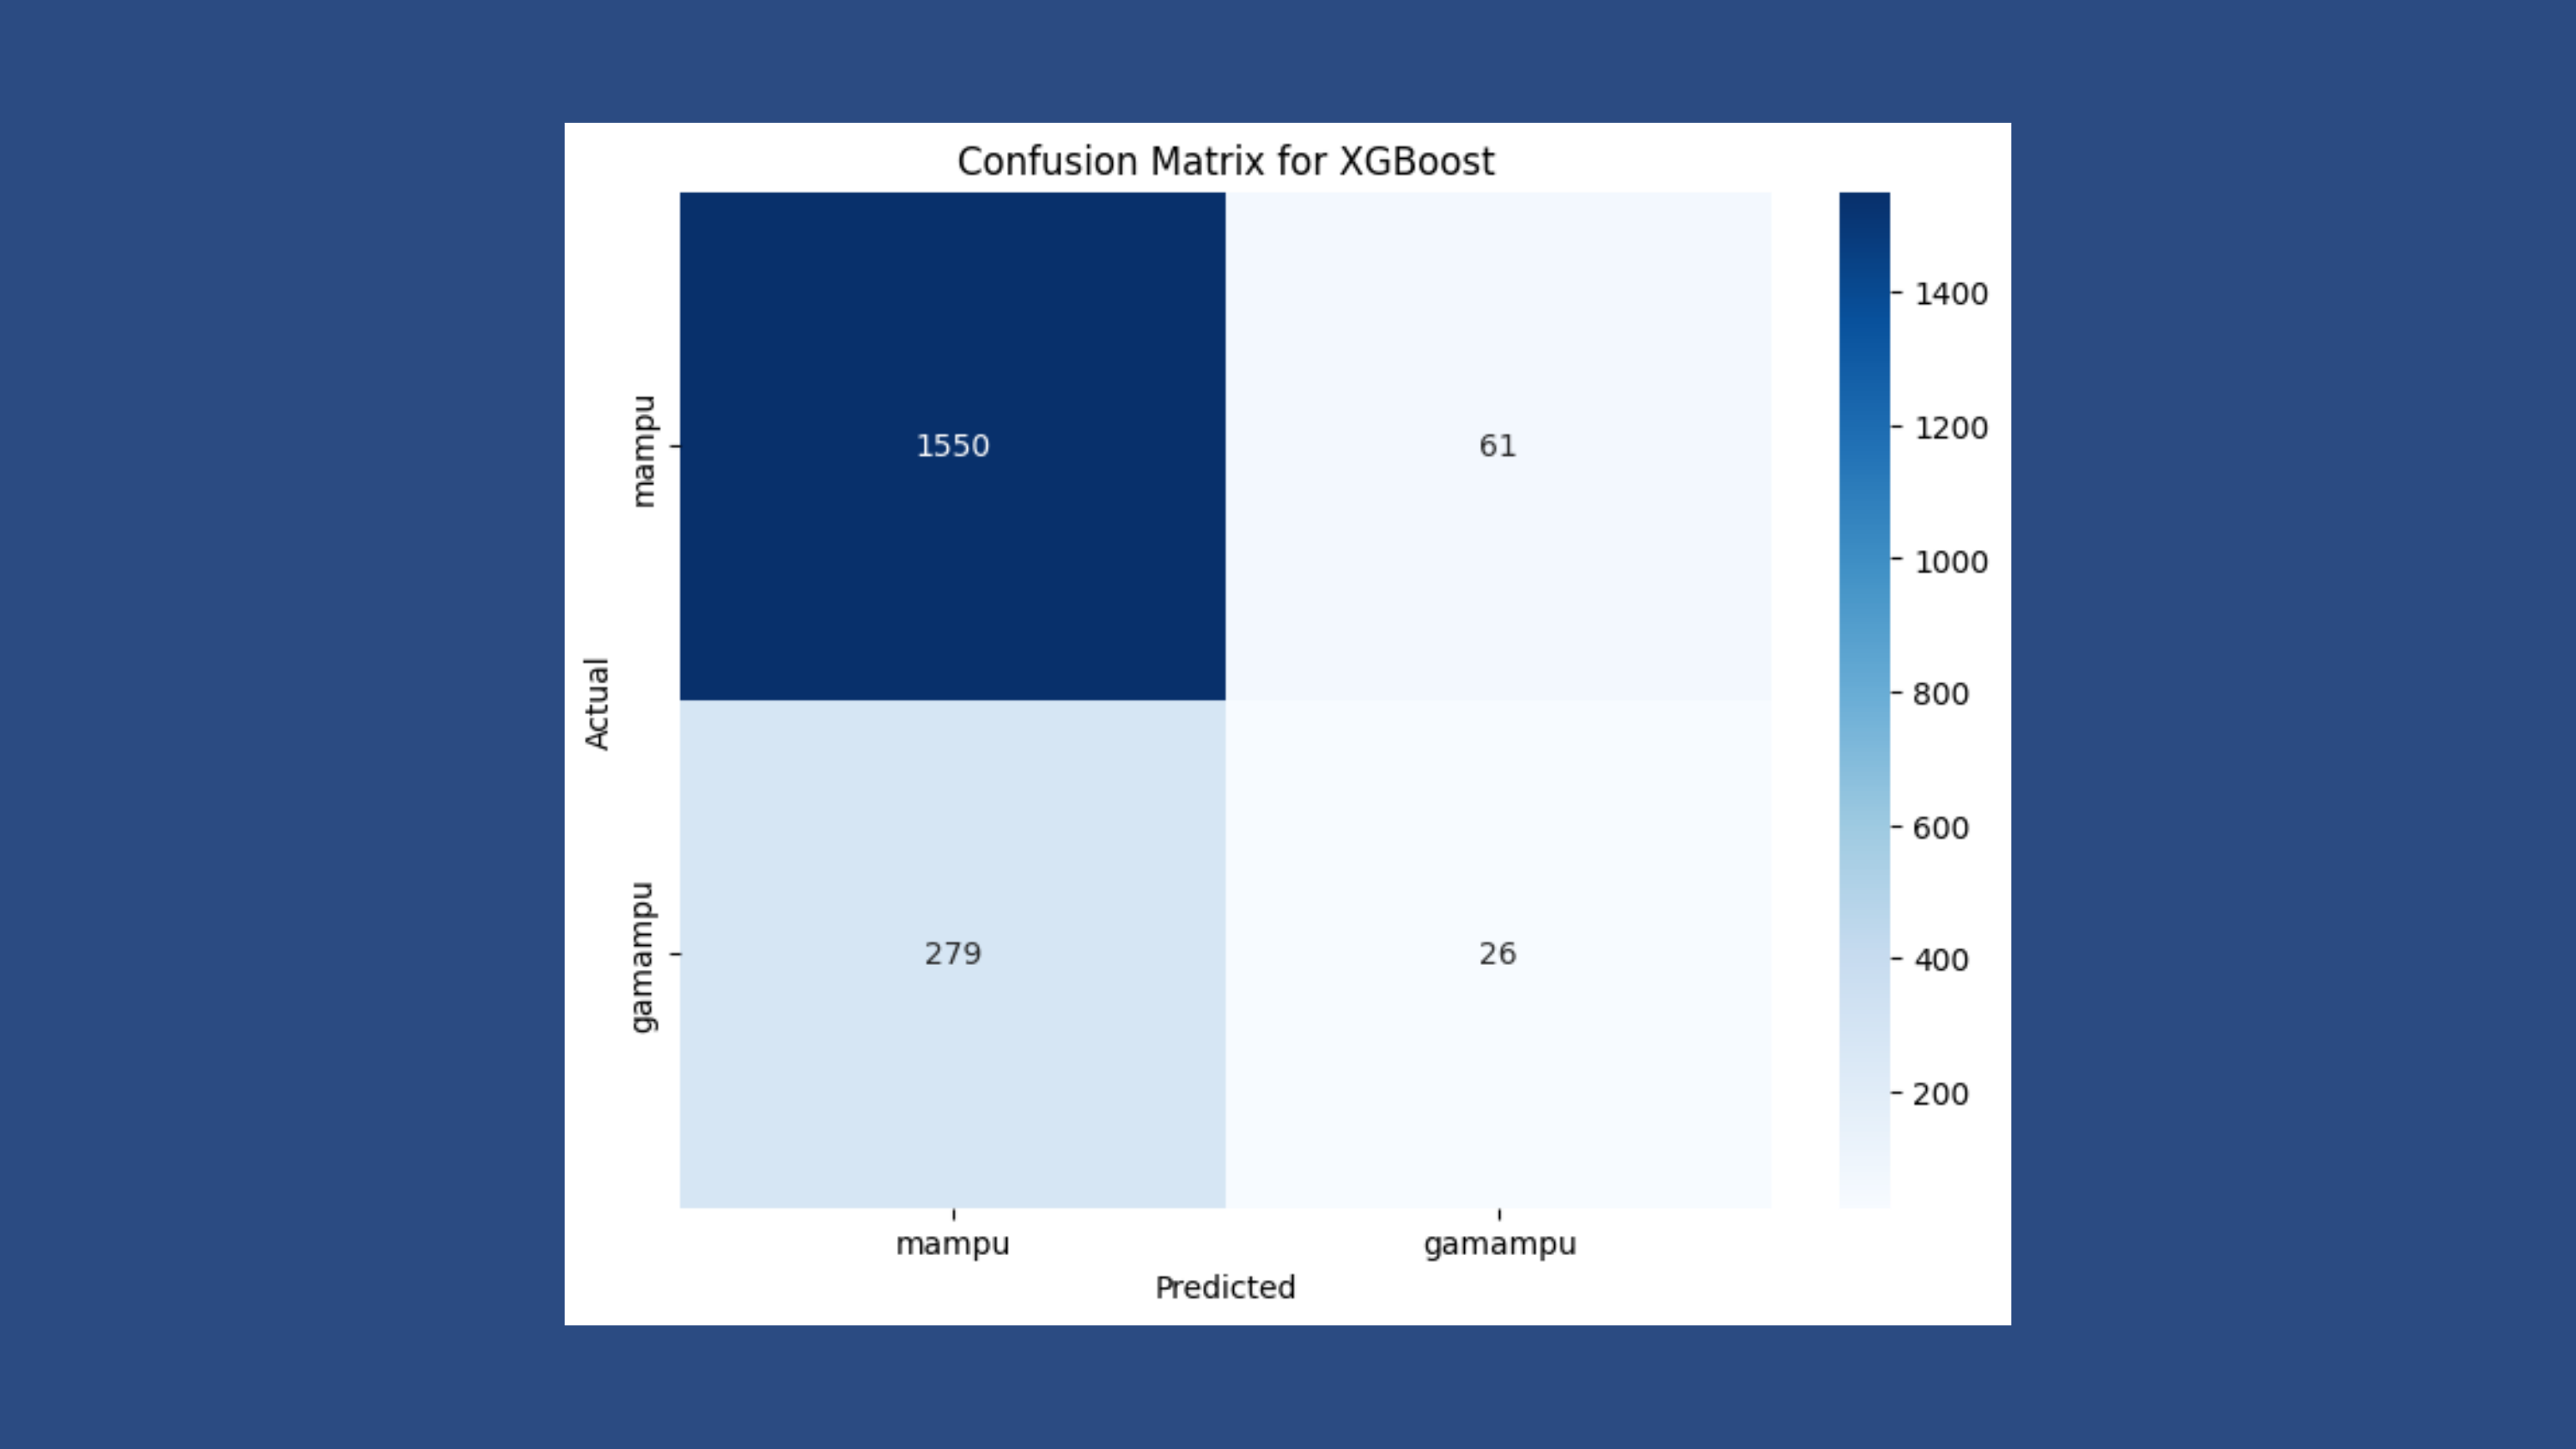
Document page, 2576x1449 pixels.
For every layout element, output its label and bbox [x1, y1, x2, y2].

text_box [564, 123, 2012, 1325]
